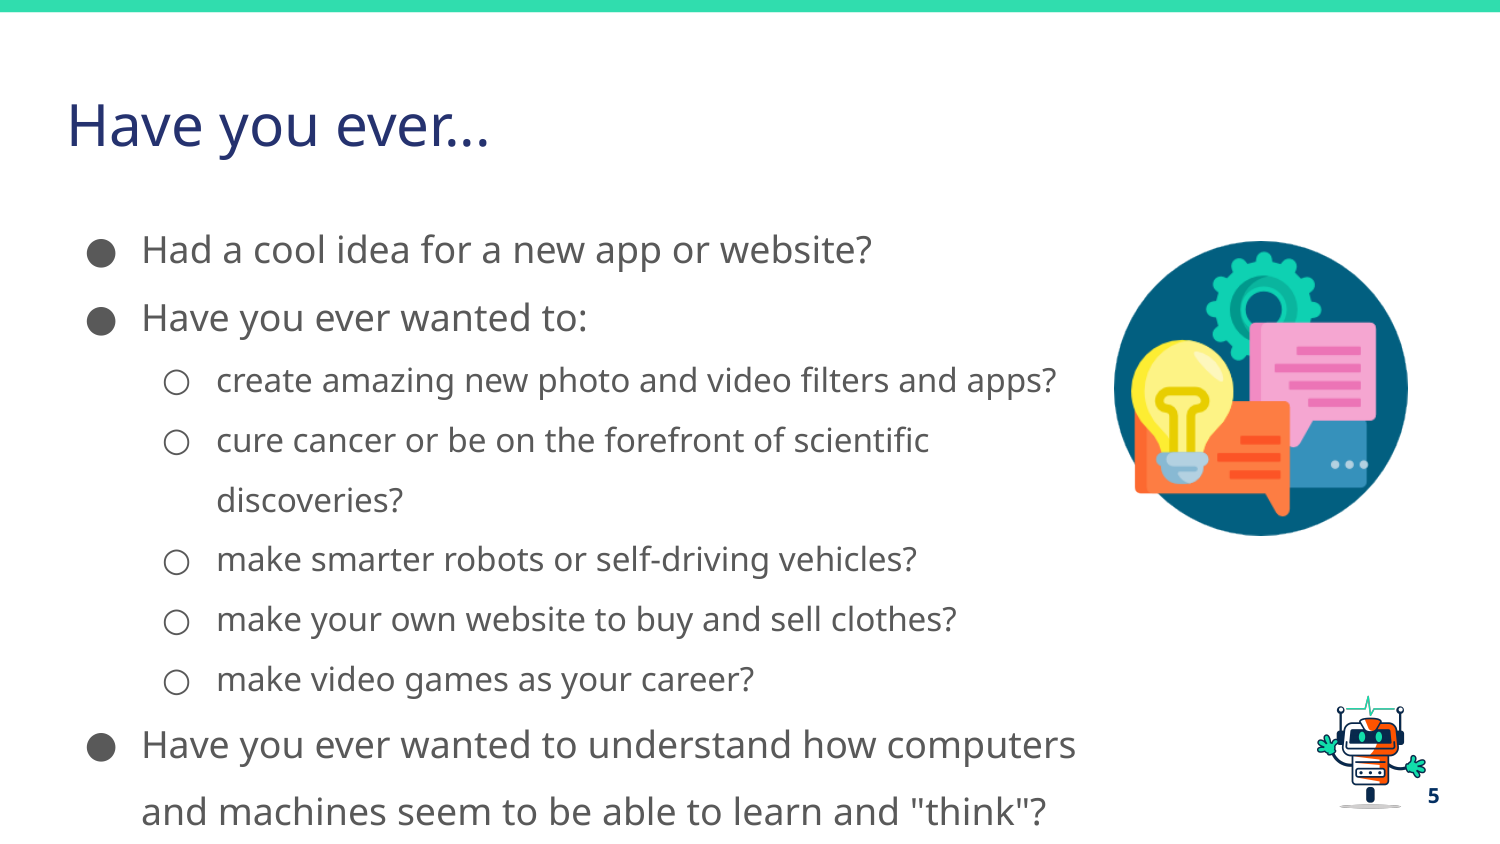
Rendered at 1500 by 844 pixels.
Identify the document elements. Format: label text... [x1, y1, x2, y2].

picture [1113, 252, 1376, 536]
list Had a cool idea for a new app or website? Have you ever wanted to: create amazing new photo and video filters and apps? cure cancer or be on the forefront of scientific discoveries? make smarter robots or self-driving vehicles? make your own website to buy and sell clothes? make video games as your career? Have you ever wanted to understand how computers and machines seem to be able to learn and "think"? [51, 189, 1133, 830]
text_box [1309, 687, 1456, 830]
picture [1265, 390, 1409, 536]
title Have you ever... [51, 72, 1449, 167]
picture [1268, 241, 1409, 387]
picture [1113, 241, 1254, 387]
text_box [0, 0, 1500, 13]
